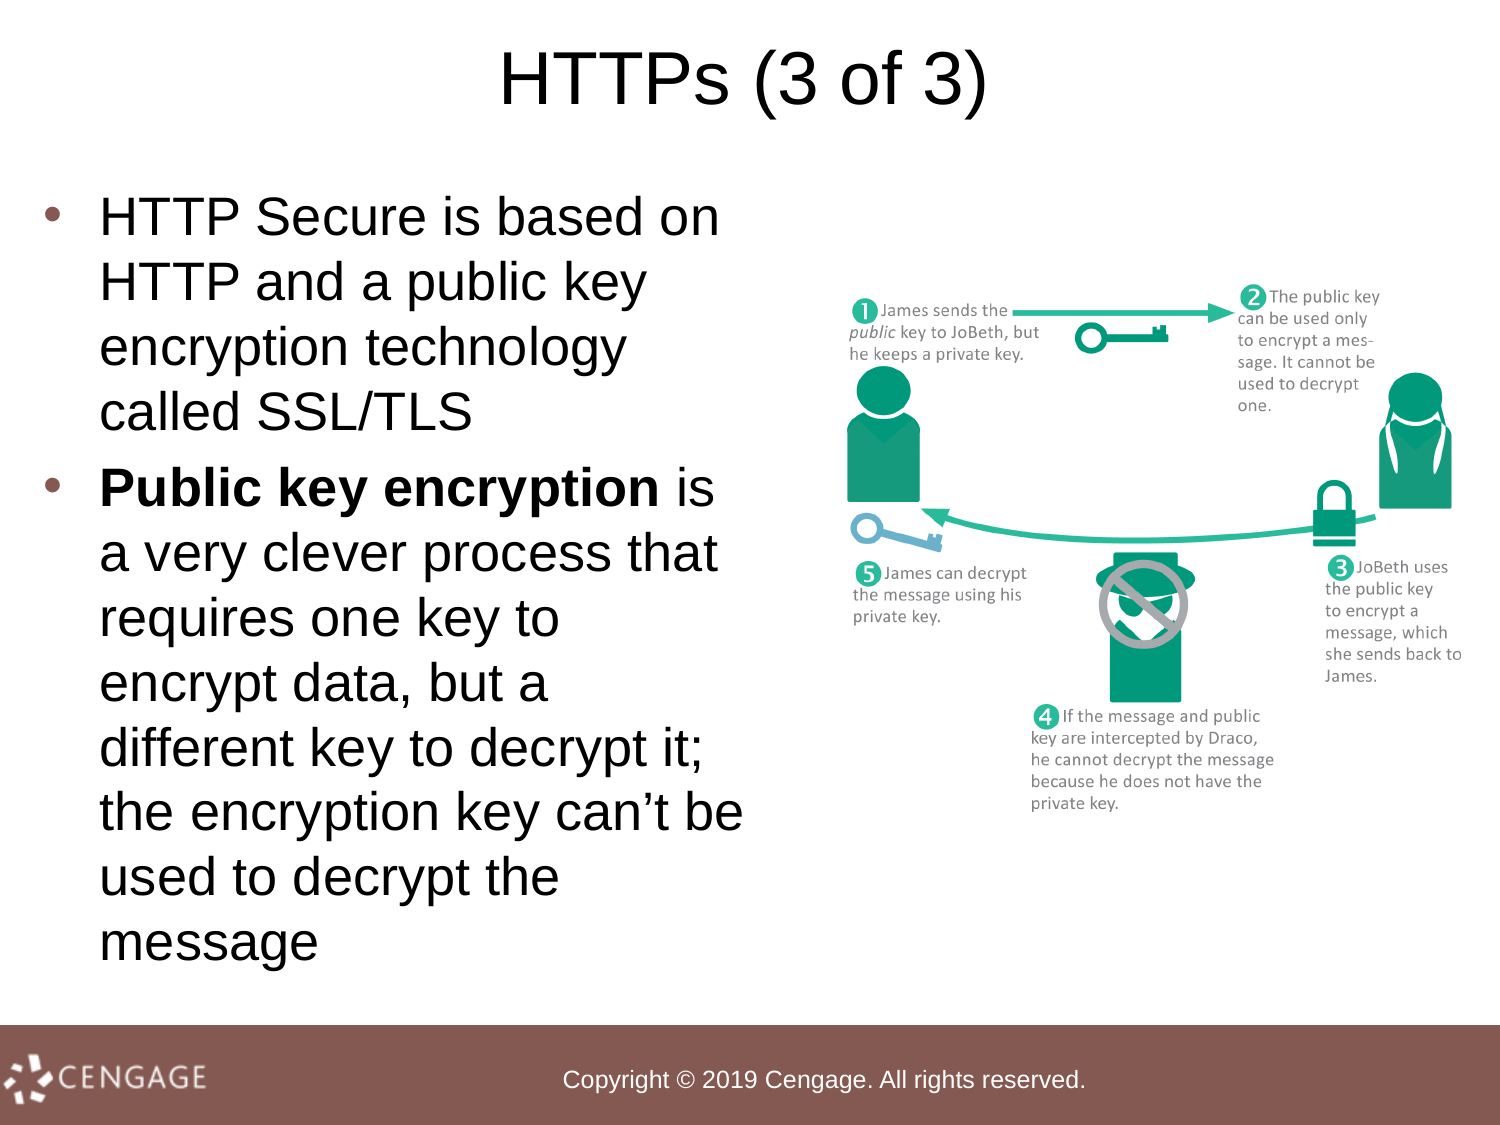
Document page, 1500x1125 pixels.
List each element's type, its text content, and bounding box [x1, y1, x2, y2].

picture [847, 284, 1461, 812]
title HTTPs (3 of 3) [85, 18, 1403, 131]
picture [0, 1051, 211, 1106]
list HTTP Secure is based on HTTP and a public key encryption technology called SSL/TLS Public key encryption is a very clever process that requires one key to encrypt data, but a different key to decrypt it; the encryption key can’t be used to decrypt the message [28, 173, 767, 1005]
